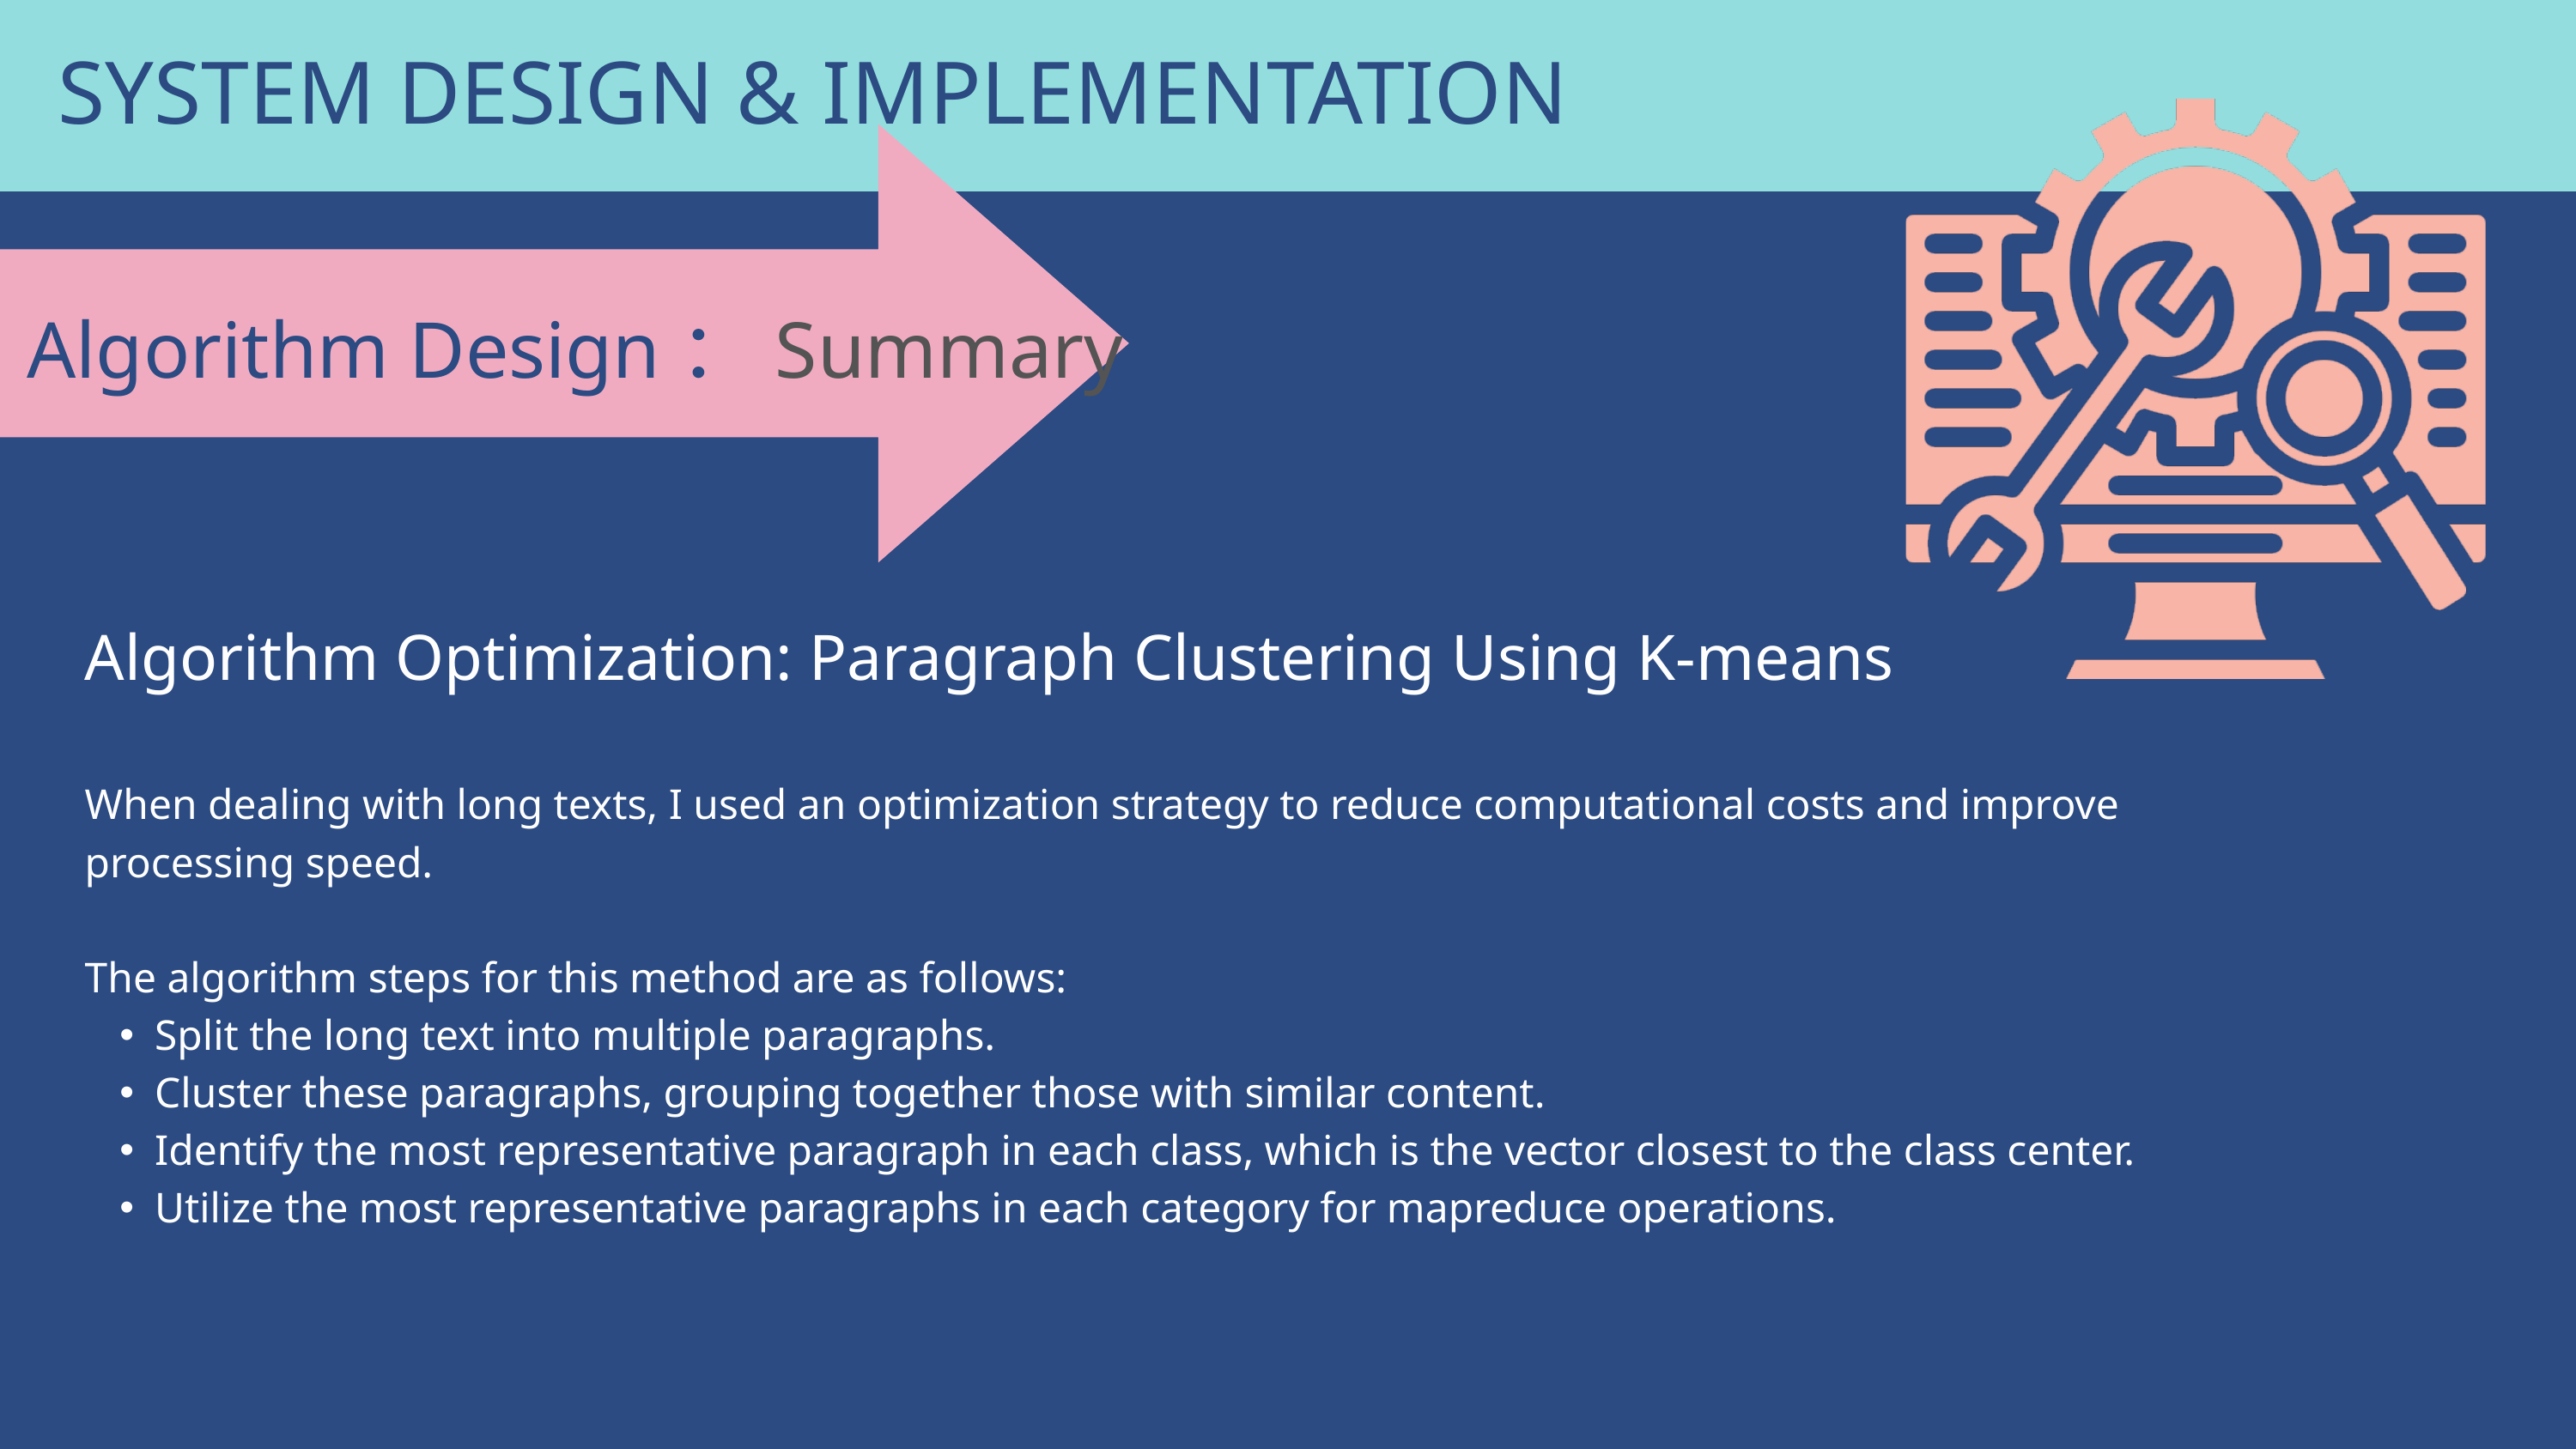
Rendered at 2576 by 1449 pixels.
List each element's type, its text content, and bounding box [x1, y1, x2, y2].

text_box SYSTEM DESIGN & IMPLEMENTATION [58, 50, 1757, 188]
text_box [0, 124, 1130, 563]
text_box [1905, 99, 2486, 188]
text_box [0, 191, 2576, 1449]
